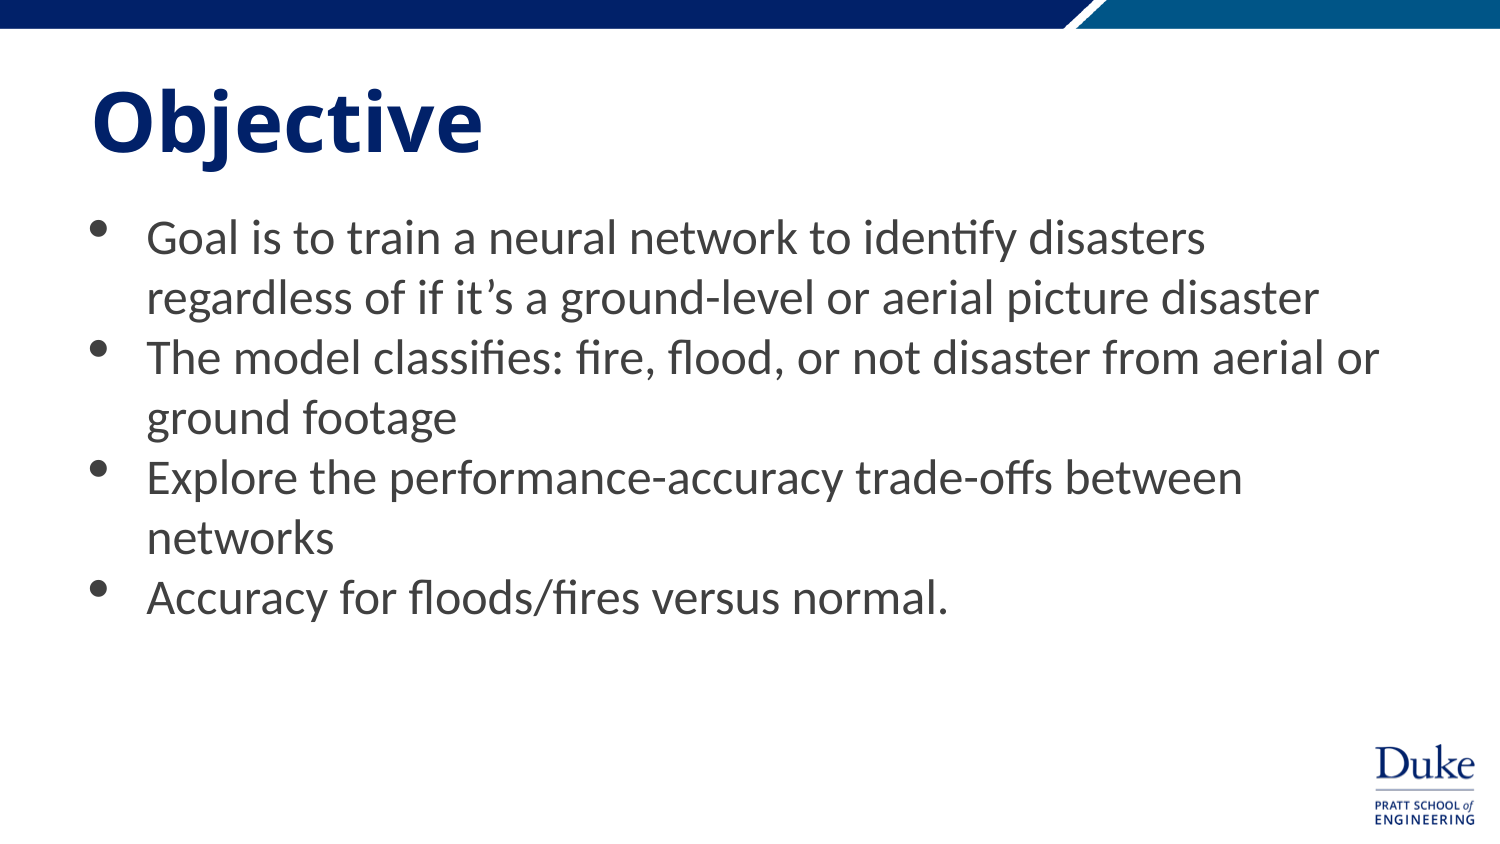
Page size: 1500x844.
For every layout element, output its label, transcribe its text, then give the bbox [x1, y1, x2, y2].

list Goal is to train a neural network to identify disasters regardless of if it’s a ground-level or aerial picture disaster The model classifies: fire, flood, or not disaster from aerial or ground footage Explore the performance-accuracy trade-offs between networks Accuracy for floods/fires versus normal. [75, 196, 1425, 719]
title Objective [75, 63, 1425, 175]
picture [0, 0, 1500, 844]
